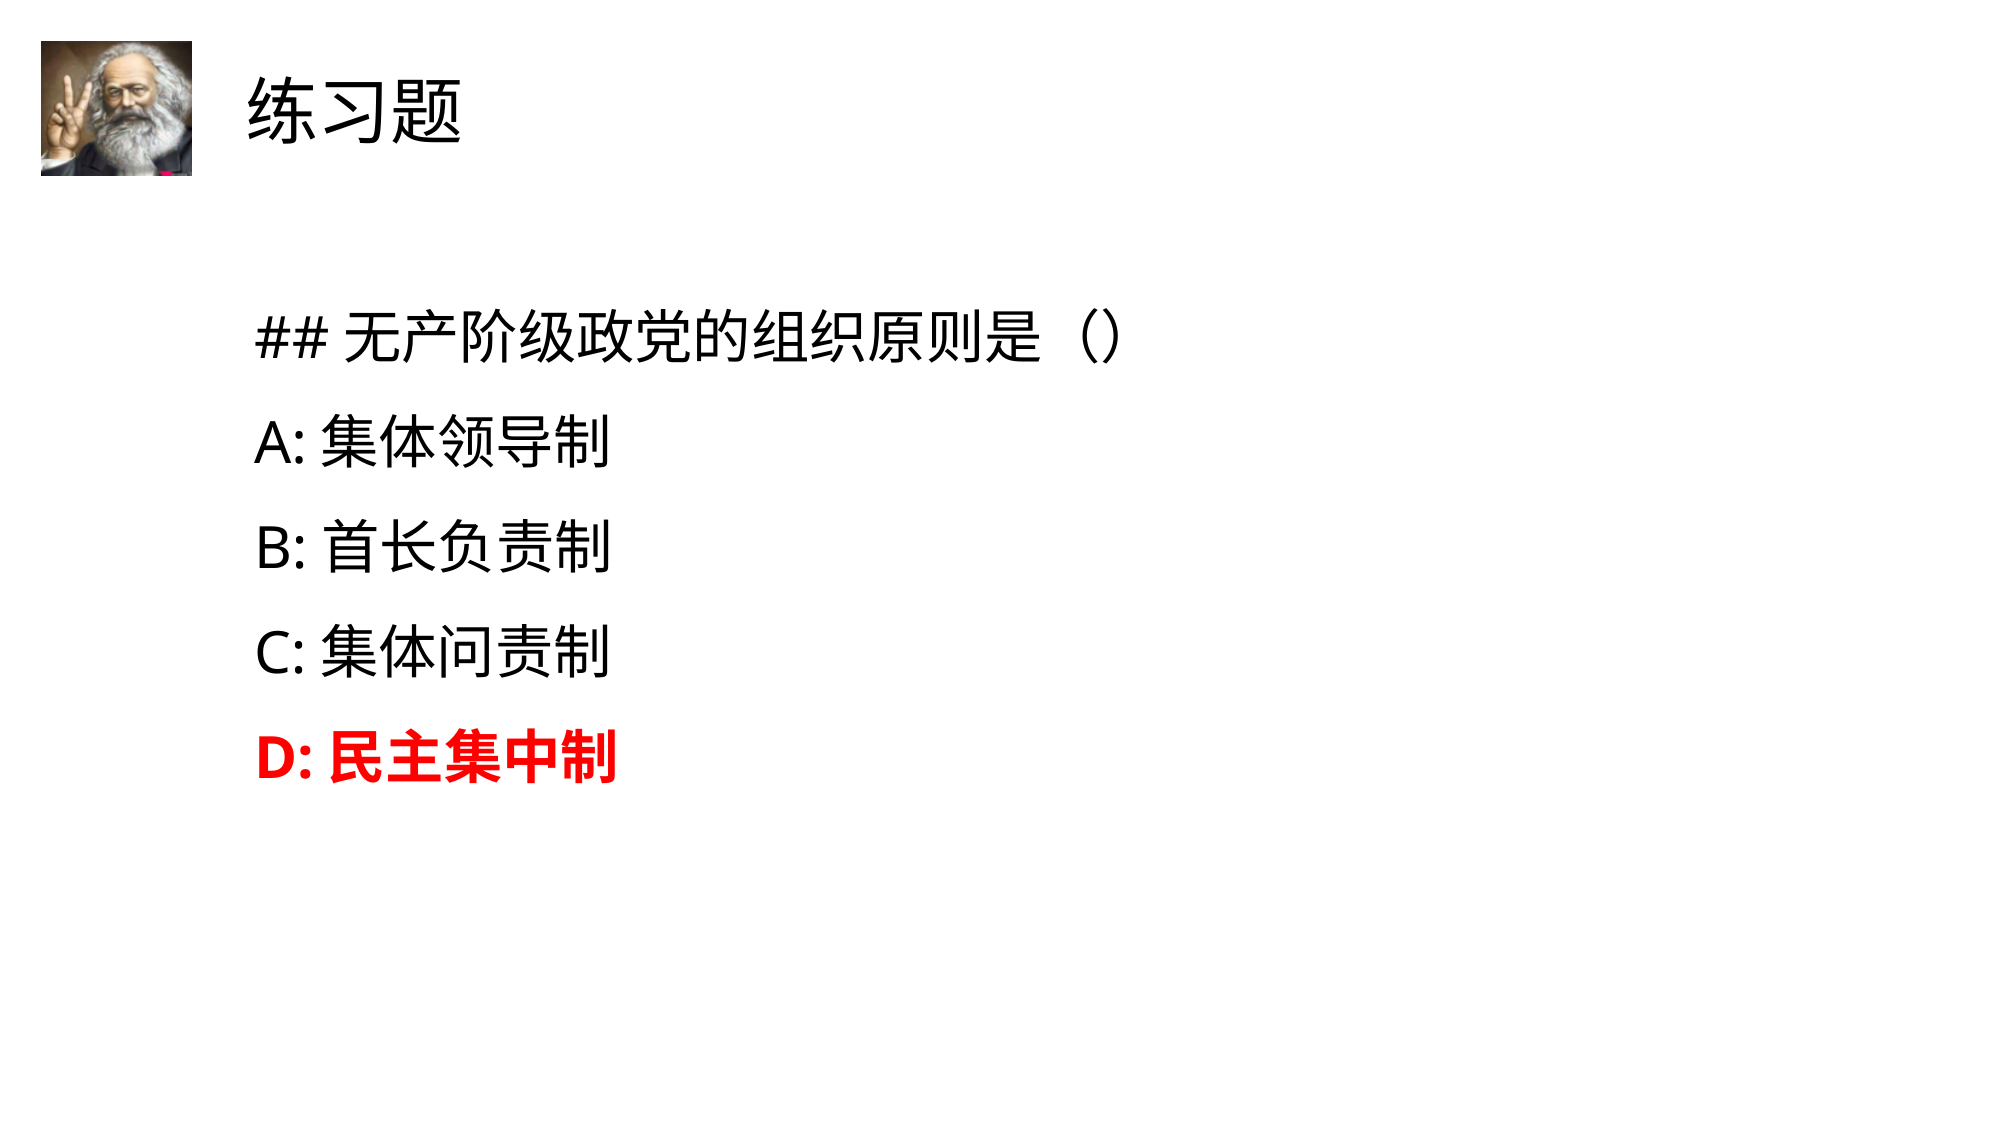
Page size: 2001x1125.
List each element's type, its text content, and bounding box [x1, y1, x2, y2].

text_box ##无产阶级政党的组织原则是（） A:集体领导制 B:首长负责制 C:集体问责制 D:民主集中制 [239, 258, 1761, 798]
picture [41, 41, 192, 176]
